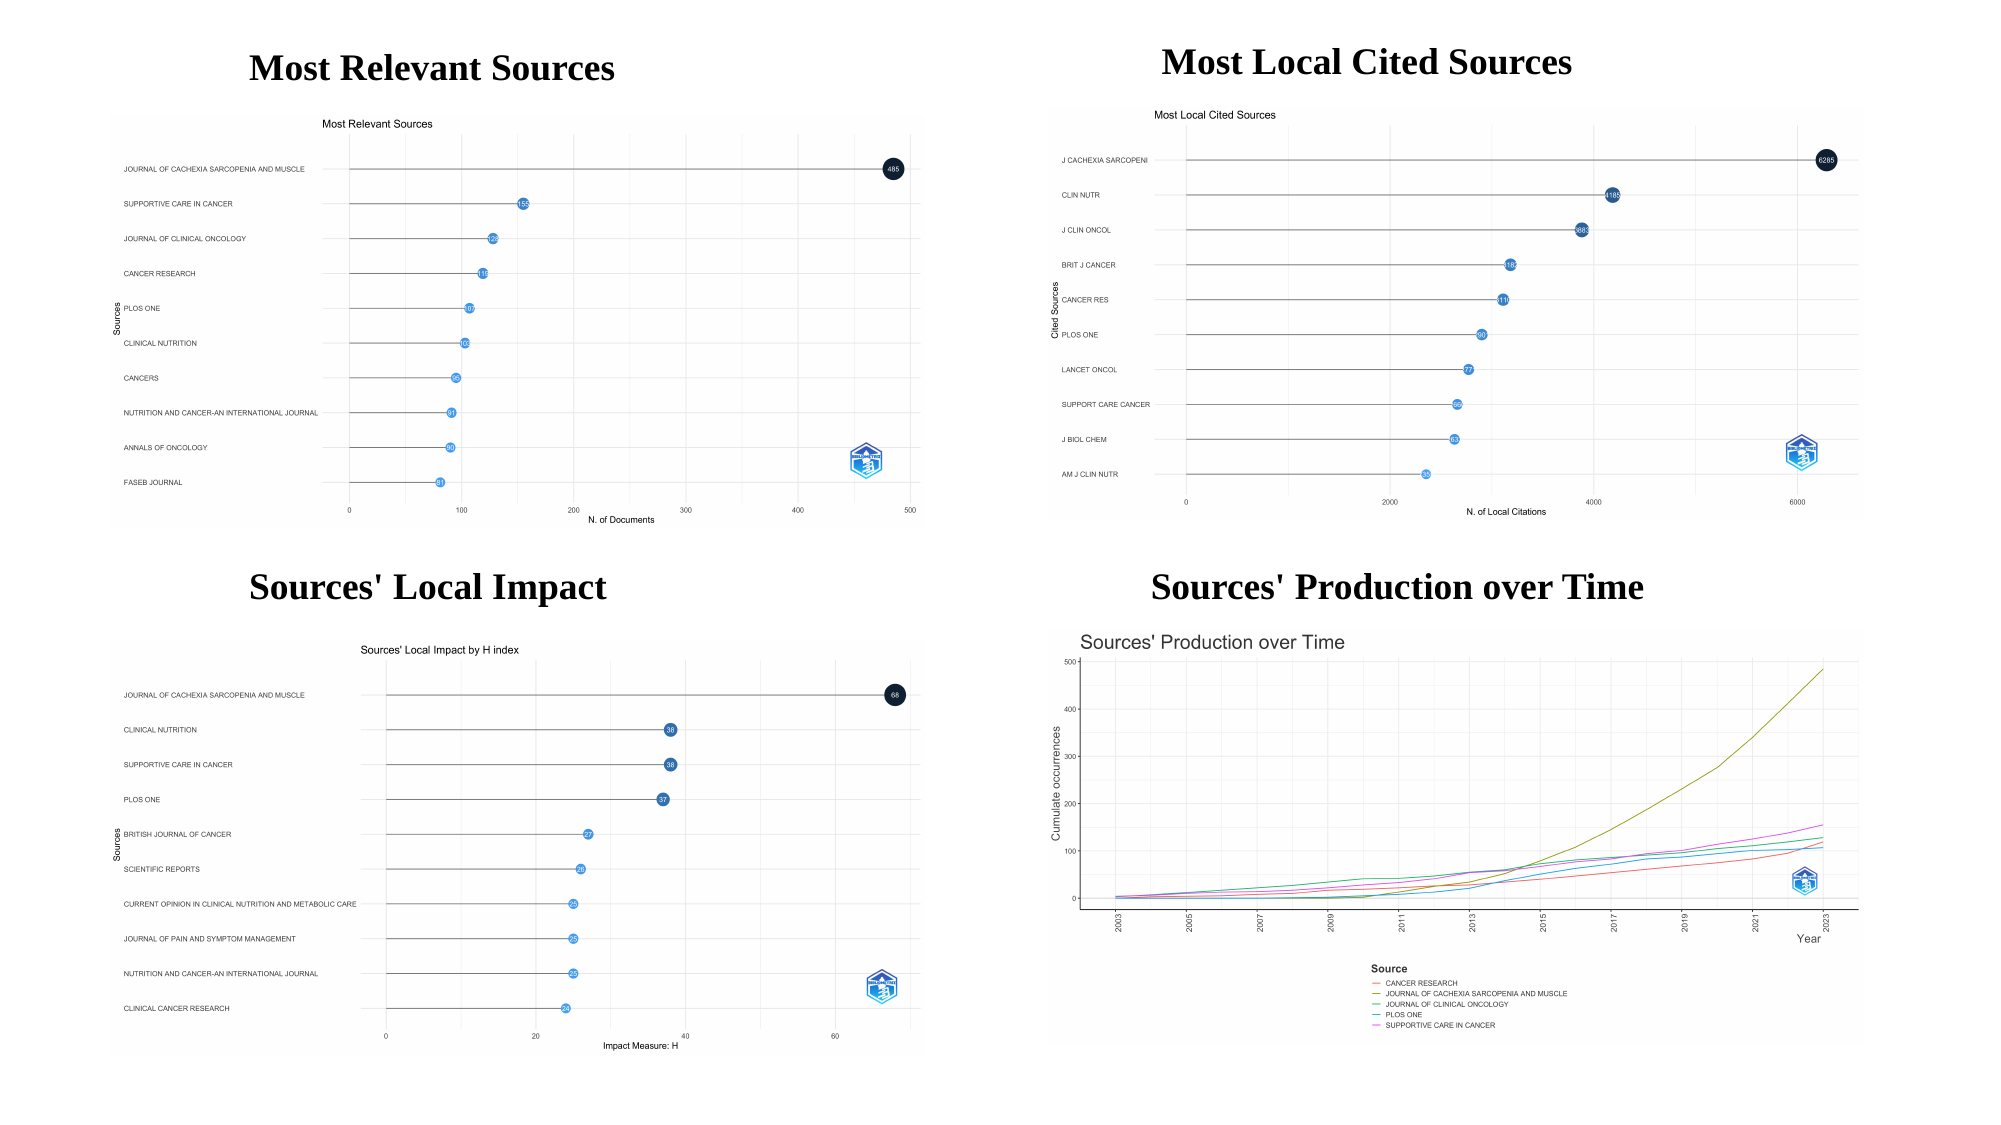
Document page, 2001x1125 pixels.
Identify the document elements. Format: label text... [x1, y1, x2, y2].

text_box Sources' Production over Time [1136, 554, 1660, 615]
text_box Sources' Local Impact [234, 554, 623, 615]
text_box Most Local Cited Sources [1146, 29, 1588, 89]
picture [1047, 106, 1864, 521]
text_box Most Relevant Sources [234, 35, 631, 96]
picture [109, 641, 926, 1056]
picture [1047, 630, 1864, 1045]
picture [109, 114, 926, 530]
